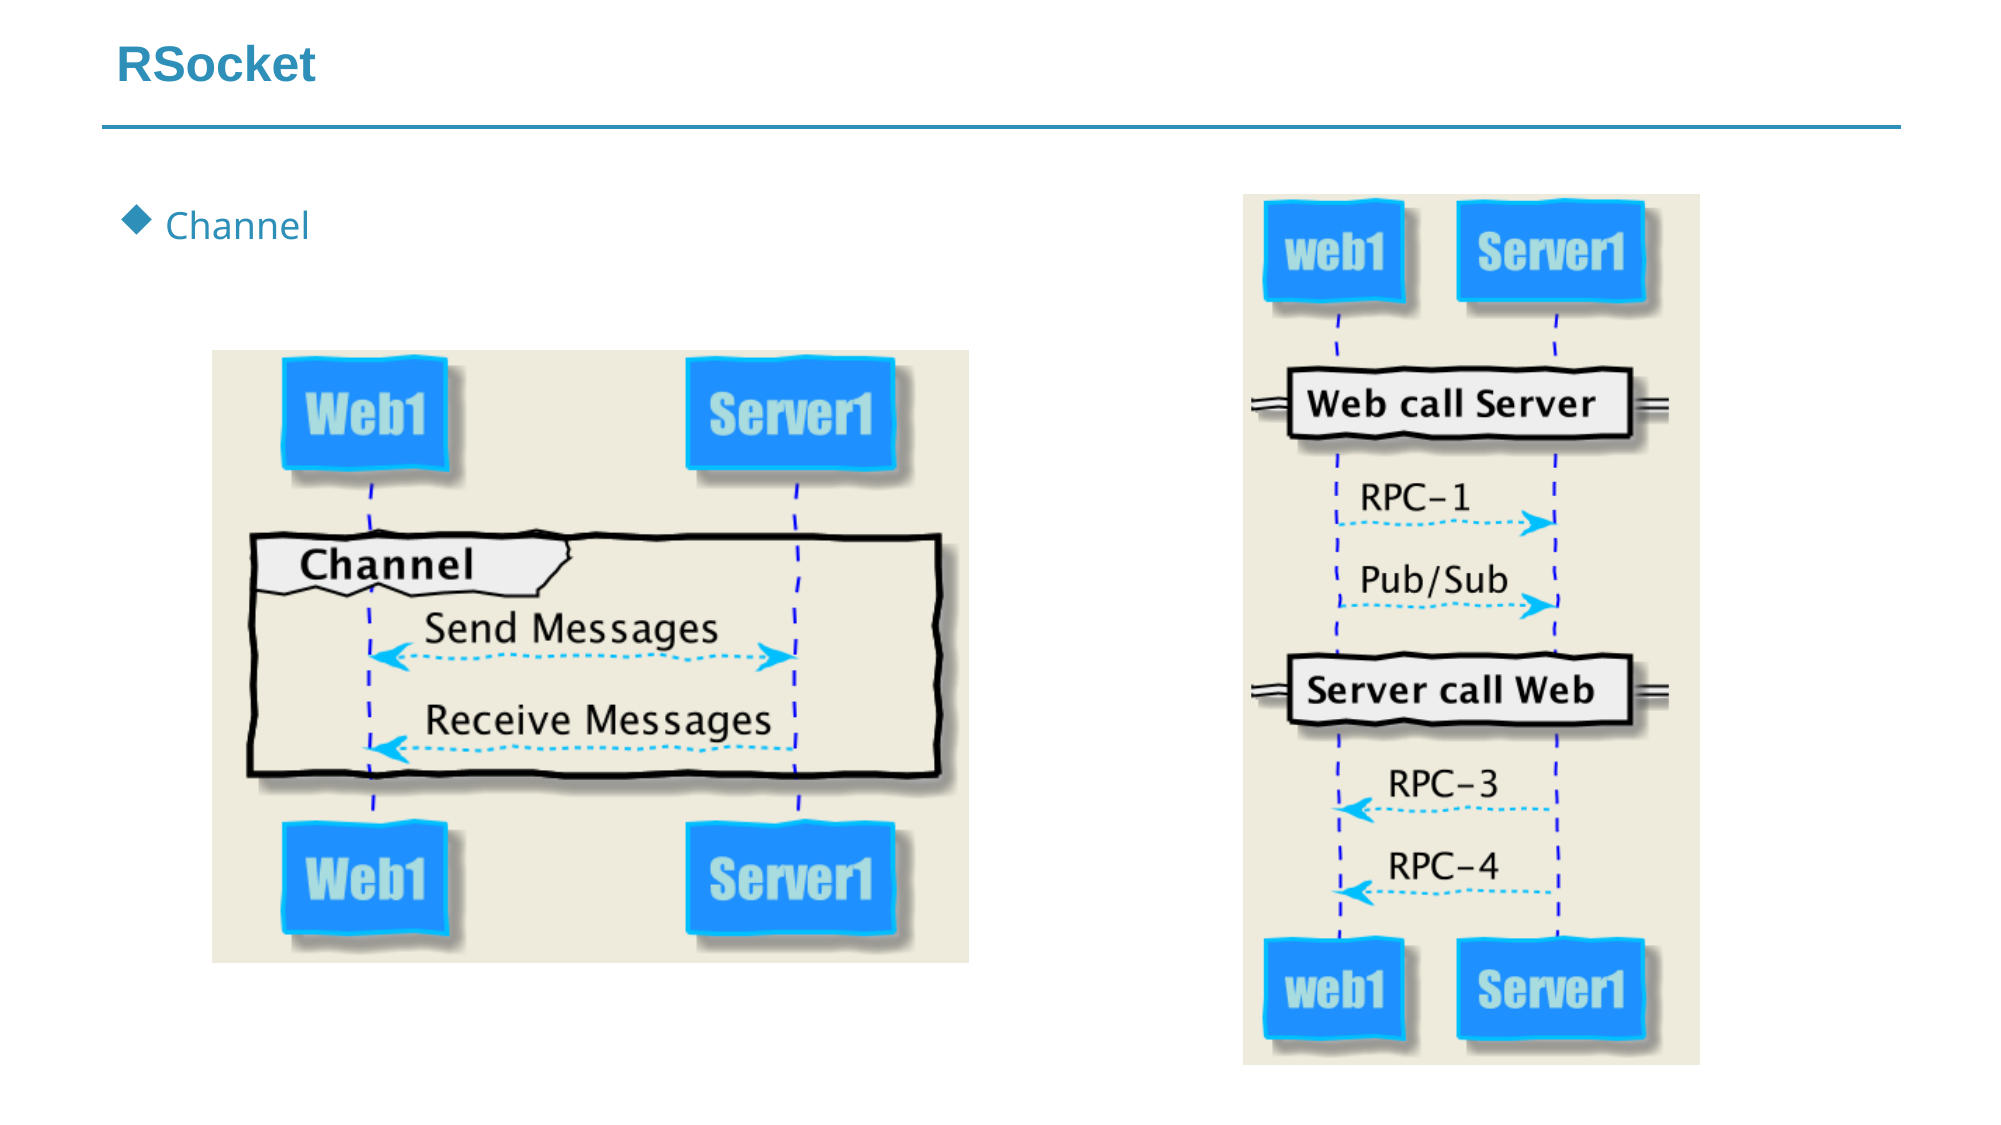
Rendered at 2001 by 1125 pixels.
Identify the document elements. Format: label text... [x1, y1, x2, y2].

picture [1243, 194, 1700, 1065]
text_box Channel [103, 194, 326, 255]
picture [212, 350, 969, 963]
text_box RSocket [101, 23, 633, 99]
